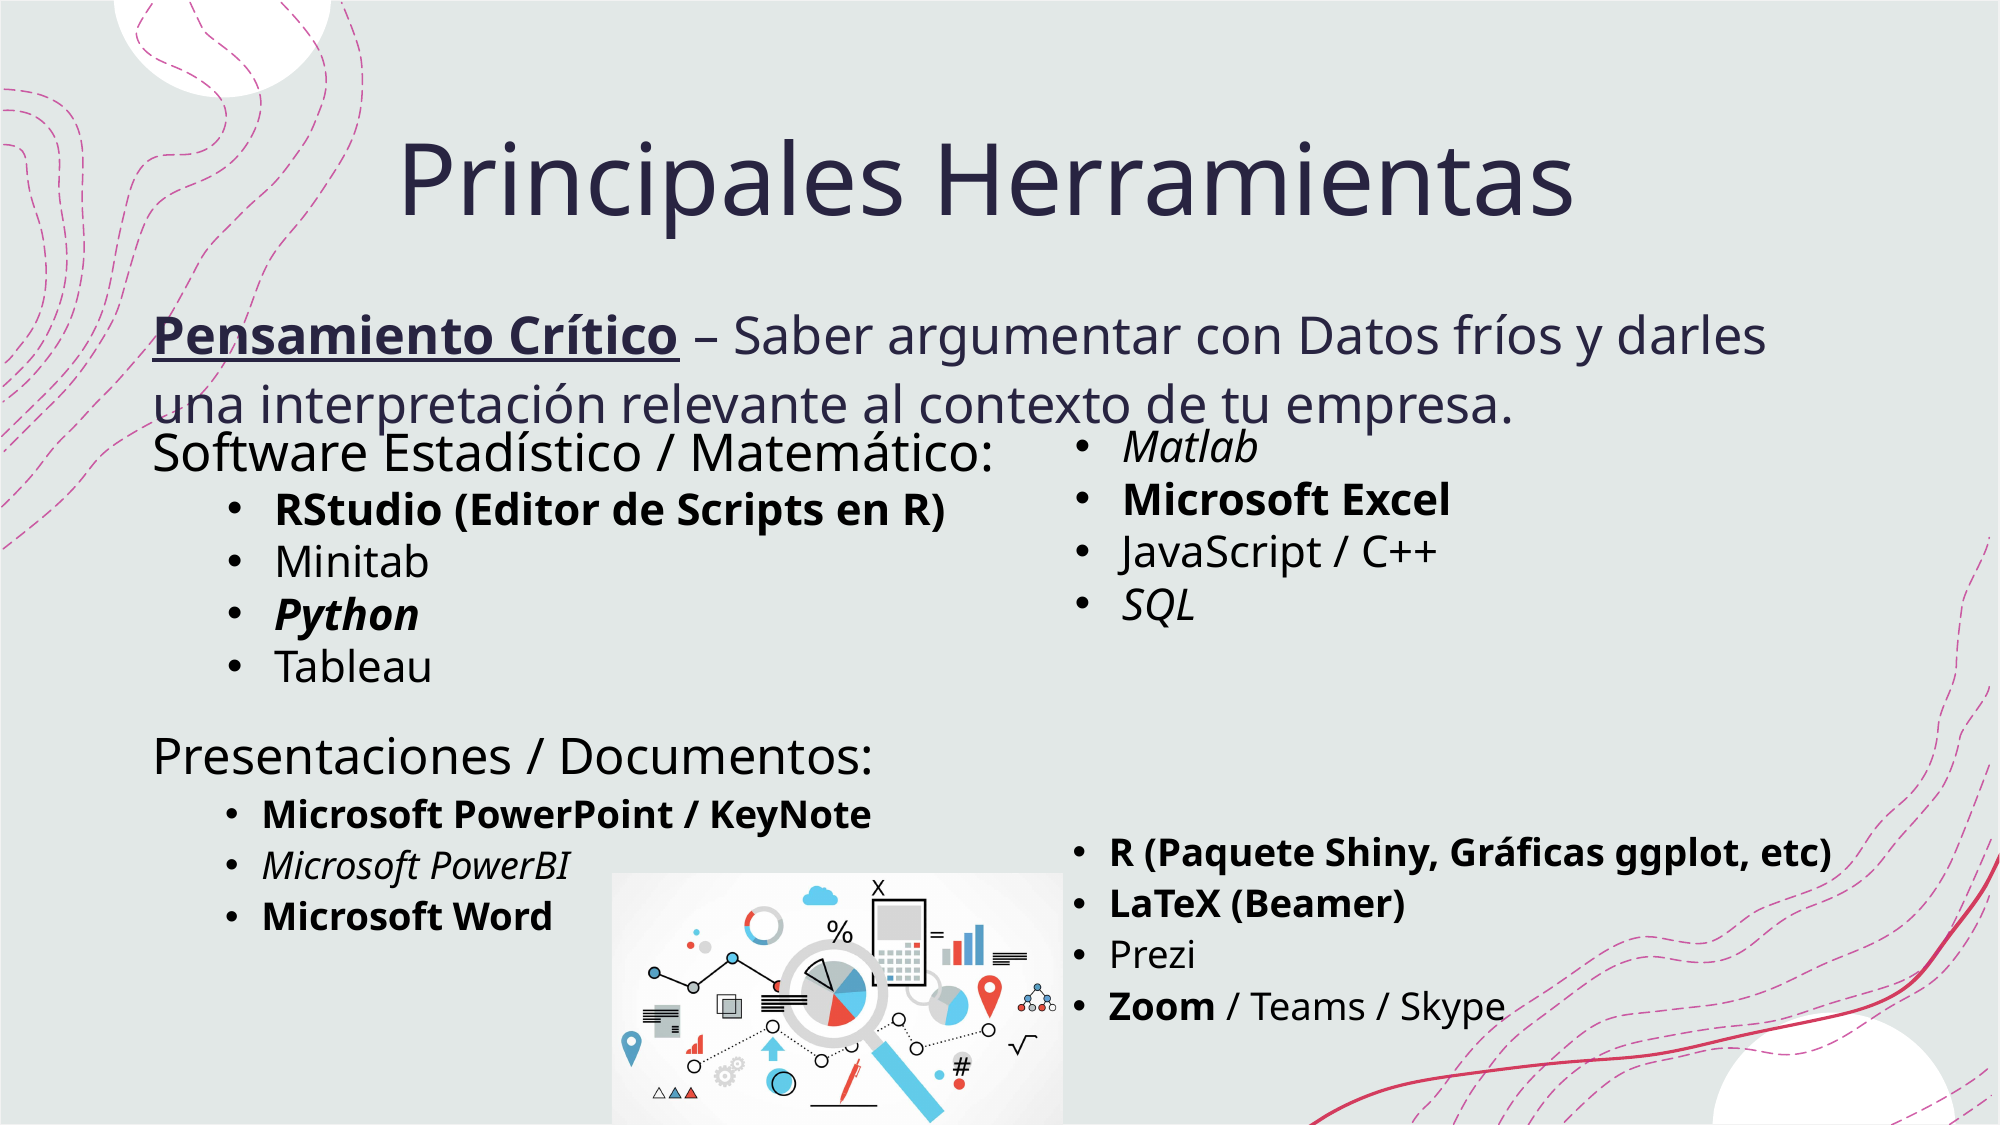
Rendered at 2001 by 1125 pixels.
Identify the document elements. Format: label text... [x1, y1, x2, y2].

text_box Software Estadístico / Matemático: RStudio (Editor de Scripts en R) Minitab Python Tableau Matlab Microsoft Excel JavaScript / C++ SQL [137, 411, 1863, 723]
text_box Presentaciones / Documentos: Microsoft PowerPoint / KeyNote Microsoft PowerBI Microsoft Word R (Paquete Shiny, Gráficas ggplot, etc) LaTeX (Beamer) Prezi Zoom / Teams / Skype [137, 723, 1863, 1042]
title Principales Herramientas [381, 66, 2000, 284]
picture [611, 873, 1063, 1125]
list Pensamiento Crítico – Saber argumentar con Datos fríos y darles una interpretación relevante al contexto de tu empresa. [137, 288, 1863, 411]
